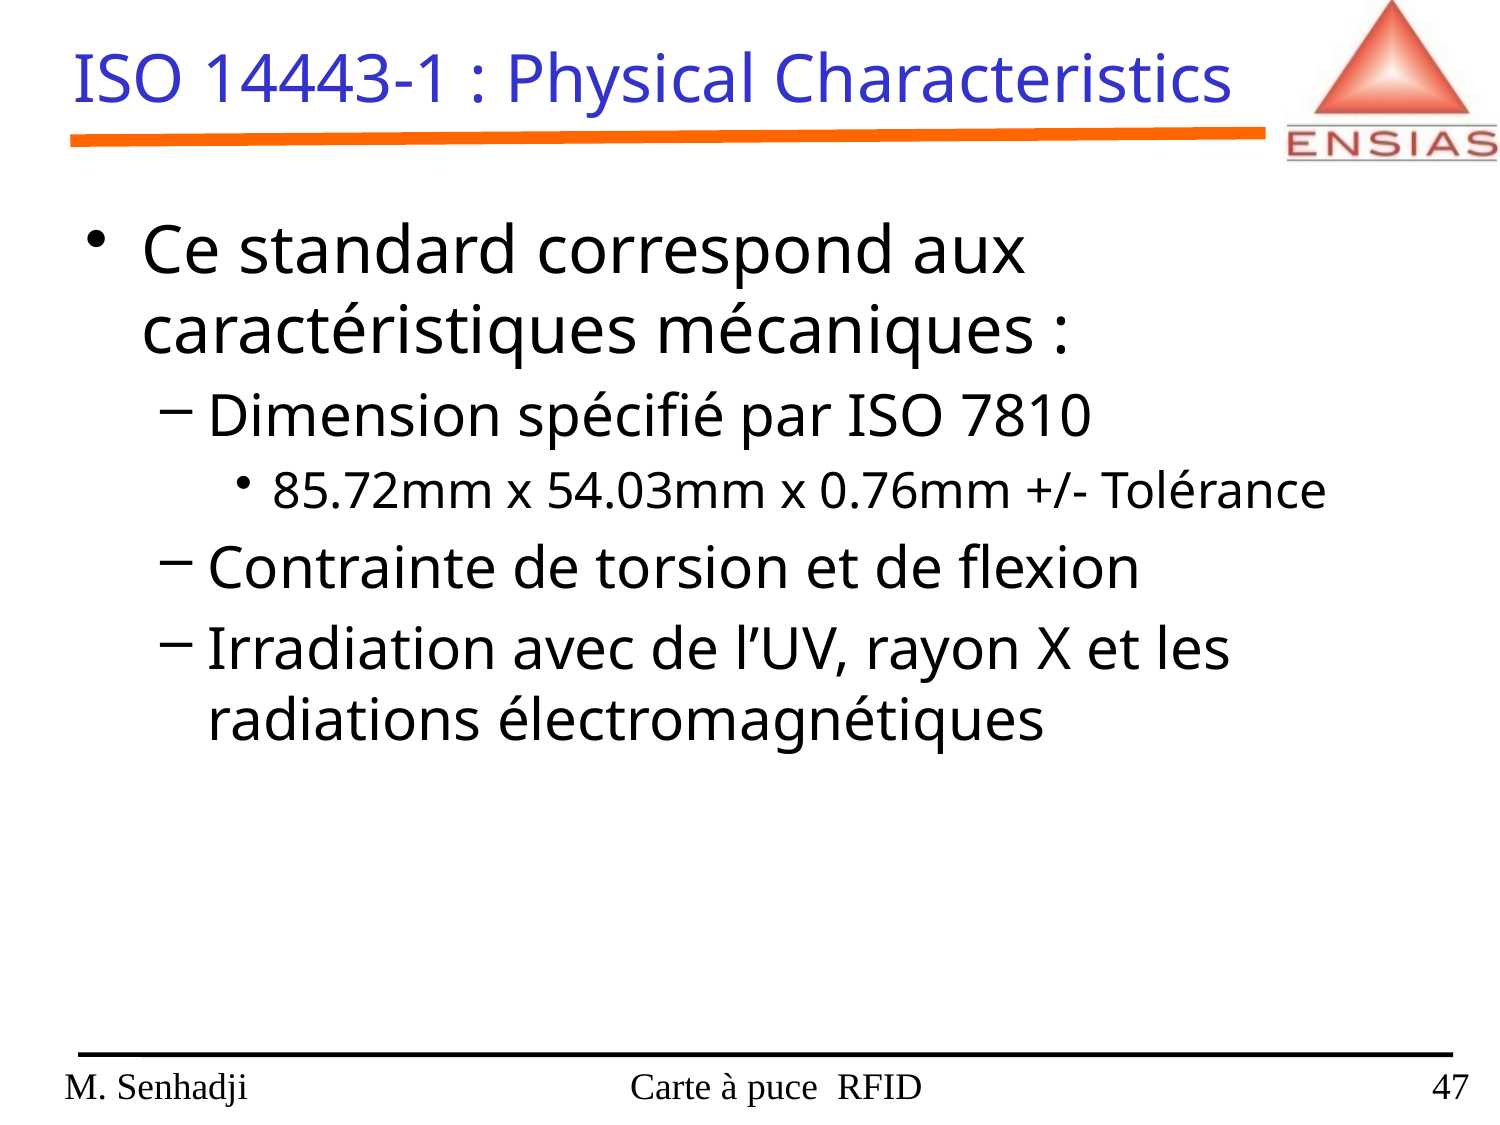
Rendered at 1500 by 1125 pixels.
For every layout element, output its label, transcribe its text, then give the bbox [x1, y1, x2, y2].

list Ce standard correspond aux caractéristiques mécaniques : Dimension spécifié par ISO 7810 85.72mm x 54.03mm x 0.76mm +/- Tolérance Contrainte de torsion et de flexion Irradiation avec de l’UV, rayon X et les radiations électromagnétiques [70, 198, 1360, 962]
text_box ISO 14443-1 : Physical Characteristics [58, 23, 1334, 129]
picture [1284, 0, 1500, 164]
